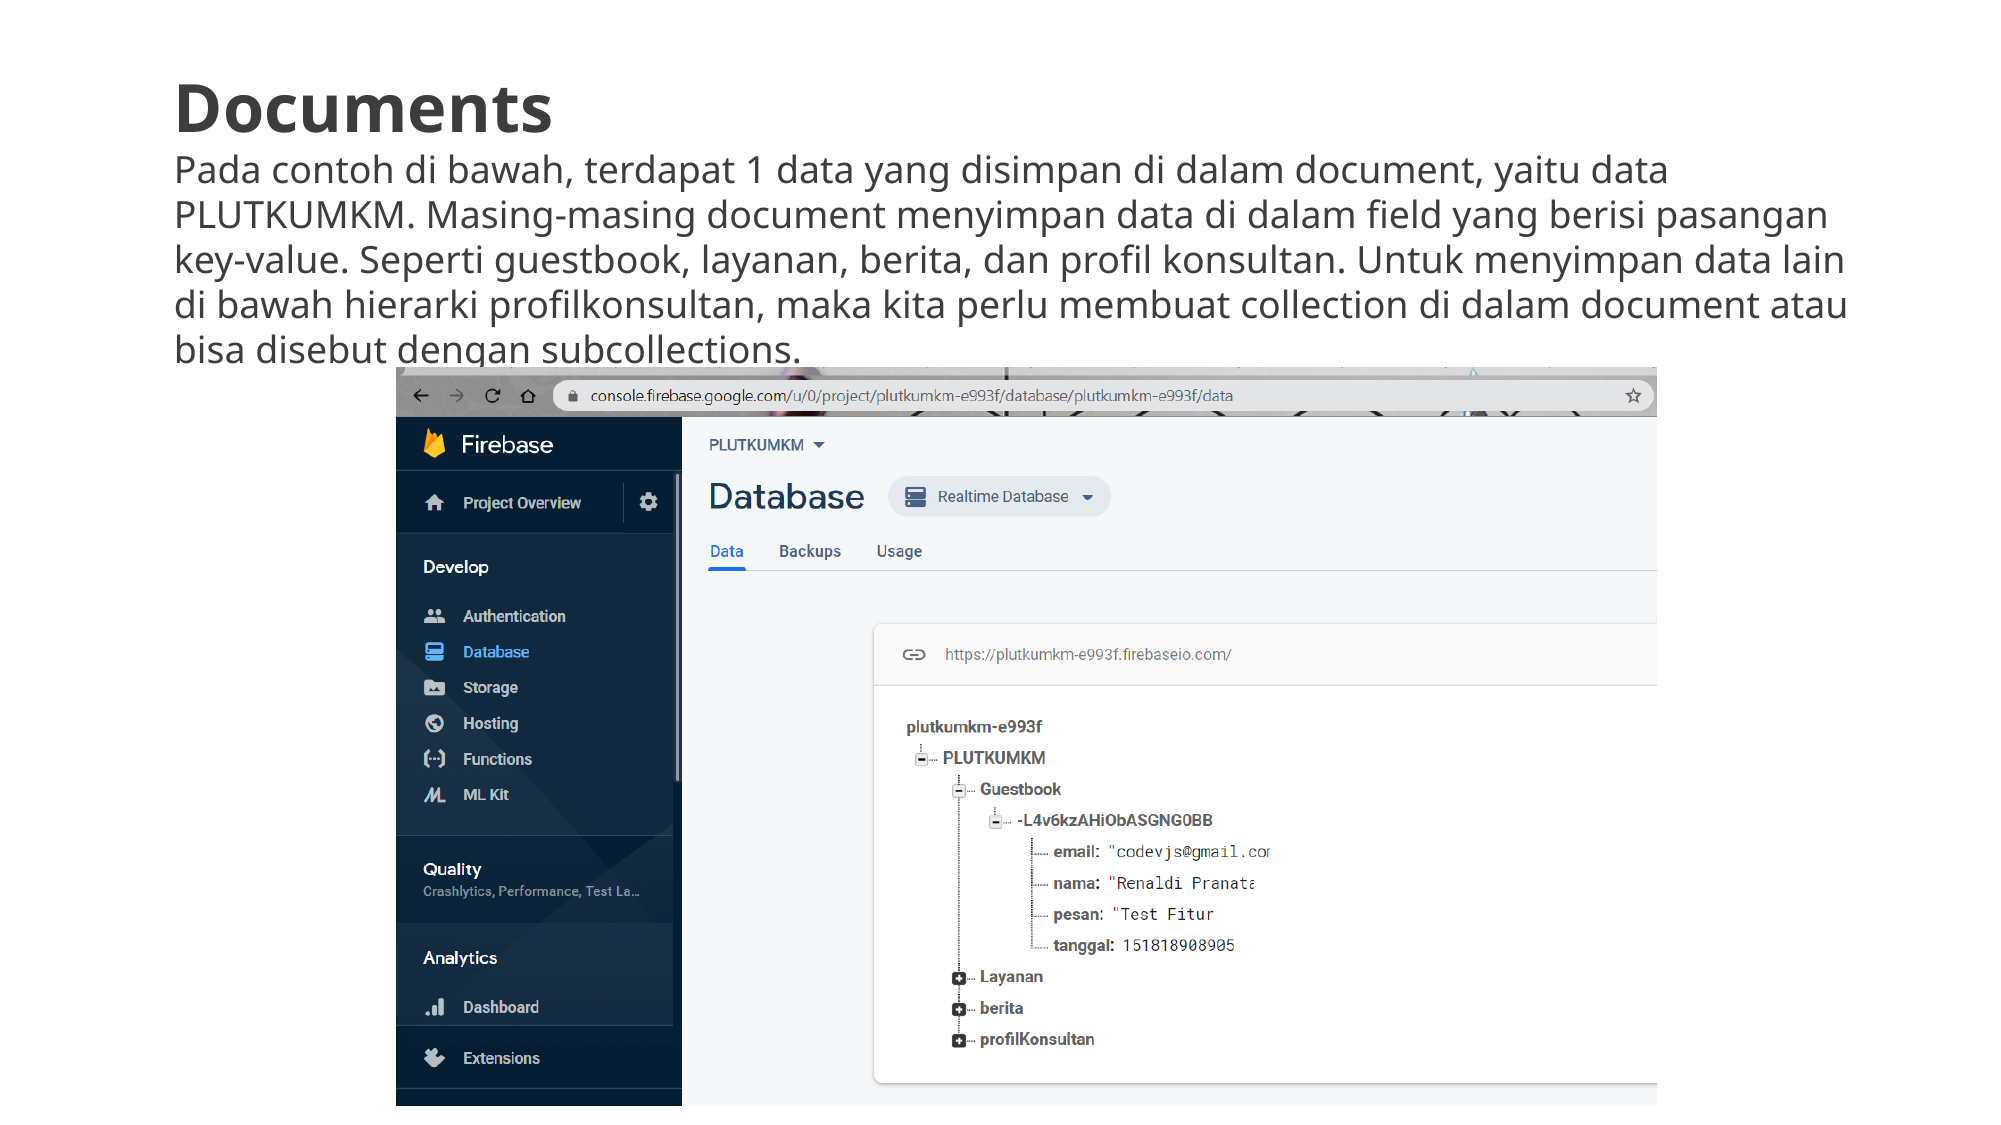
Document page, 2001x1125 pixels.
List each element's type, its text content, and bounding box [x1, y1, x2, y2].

picture [396, 367, 1657, 1106]
text_box Documents Pada contoh di bawah, terdapat 1 data yang disimpan di dalam document, yaitu data PLUTKUMKM. Masing-masing document menyimpan data di dalam field yang berisi pasangan key-value. Seperti guestbook, layanan, berita, dan profil konsultan. Untuk menyimpan data lain di bawah hierarki profilkonsultan, maka kita perlu membuat collection di dalam document atau bisa disebut dengan subcollections. [159, 58, 1899, 379]
